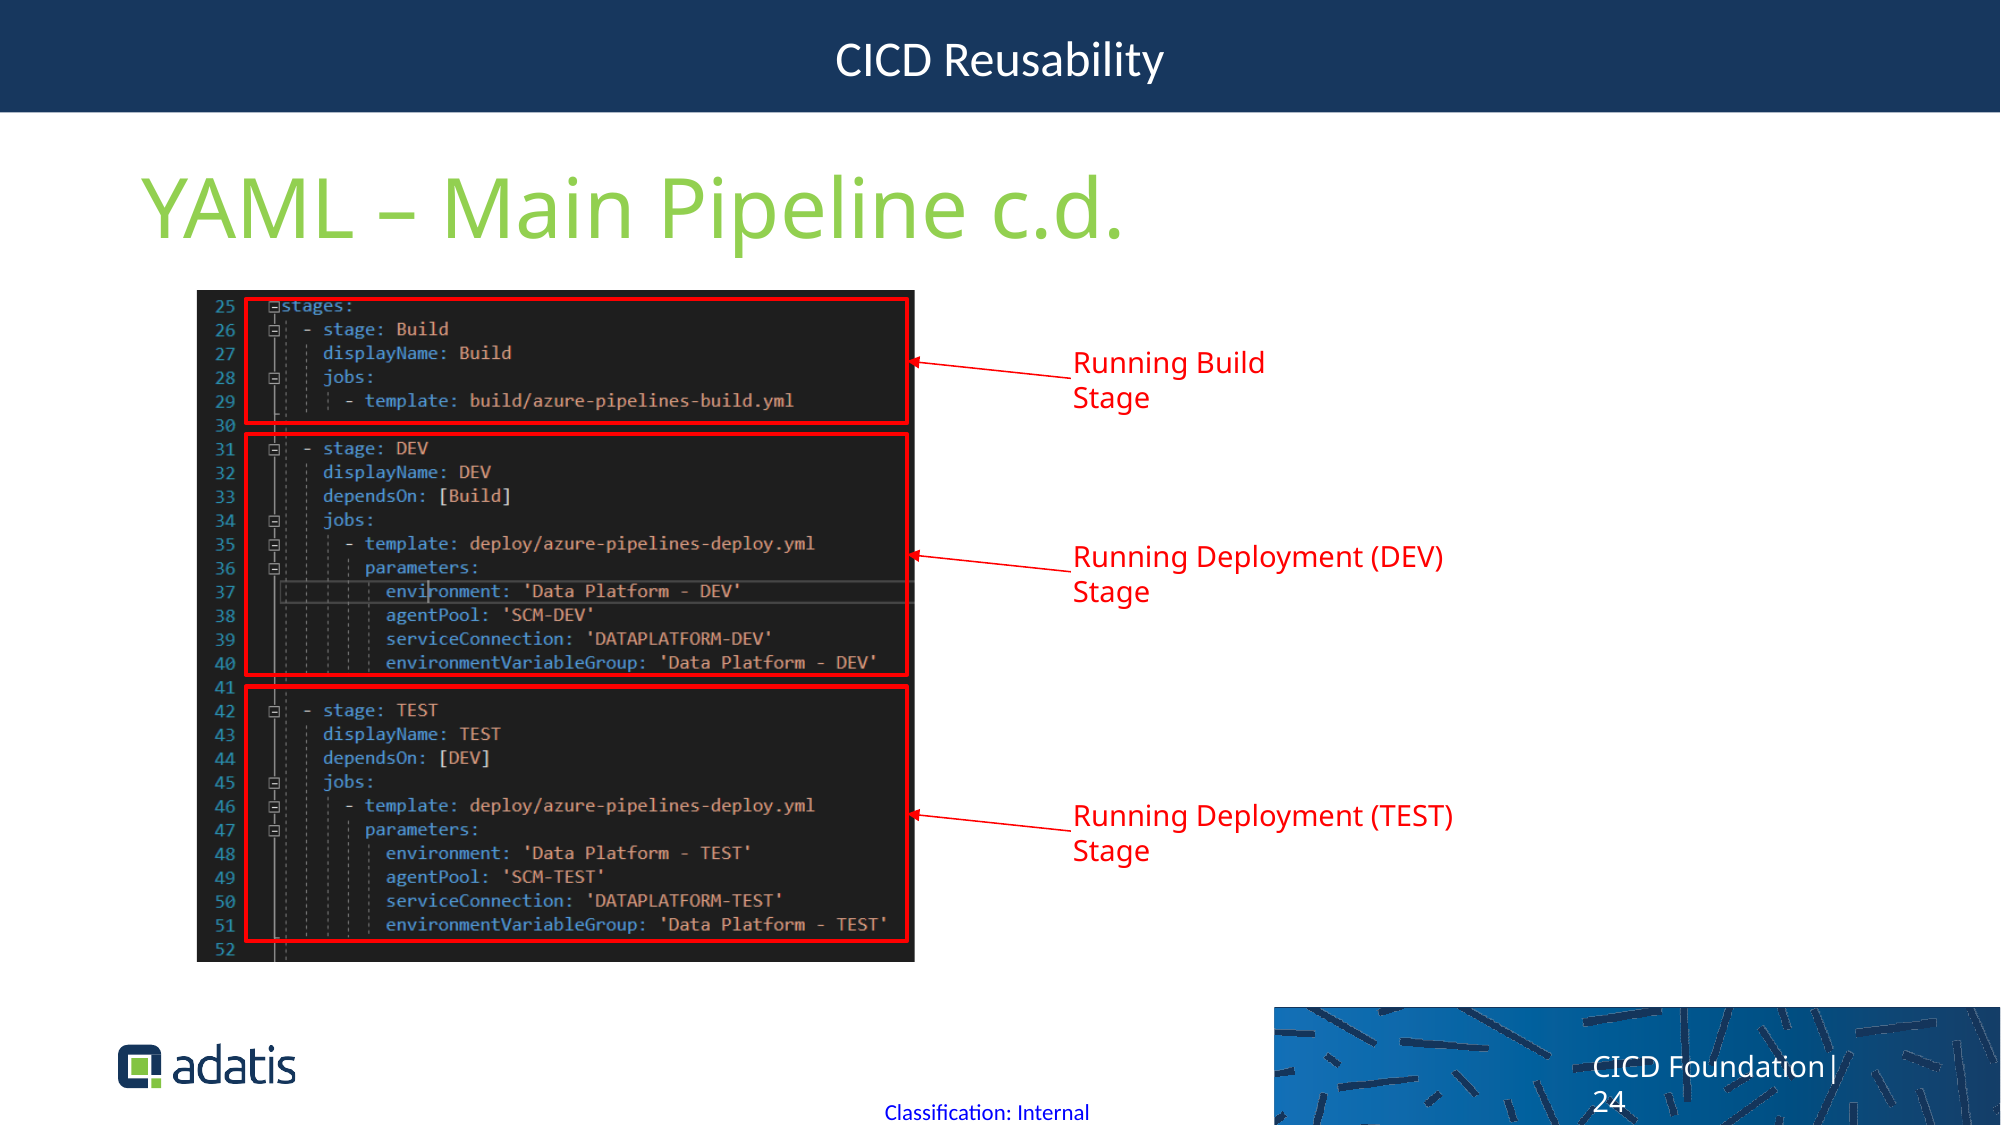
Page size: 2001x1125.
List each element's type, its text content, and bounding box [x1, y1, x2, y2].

picture [1274, 1008, 2001, 1125]
picture [196, 290, 915, 962]
text_box Running Deployment (TEST) Stage [1070, 795, 1490, 868]
picture [197, 1043, 221, 1084]
picture [250, 1045, 296, 1084]
text_box Running Deployment (DEV) Stage [1070, 535, 1502, 608]
text_box YAML – Main Pipeline c.d. [139, 152, 2000, 255]
picture [224, 1056, 246, 1084]
slide_number CICD Foundation| 24 [1590, 1047, 1887, 1084]
text_box Running Build Stage [1070, 342, 1349, 415]
text_box CICD Reusability [0, 0, 2000, 115]
picture [173, 1056, 194, 1084]
